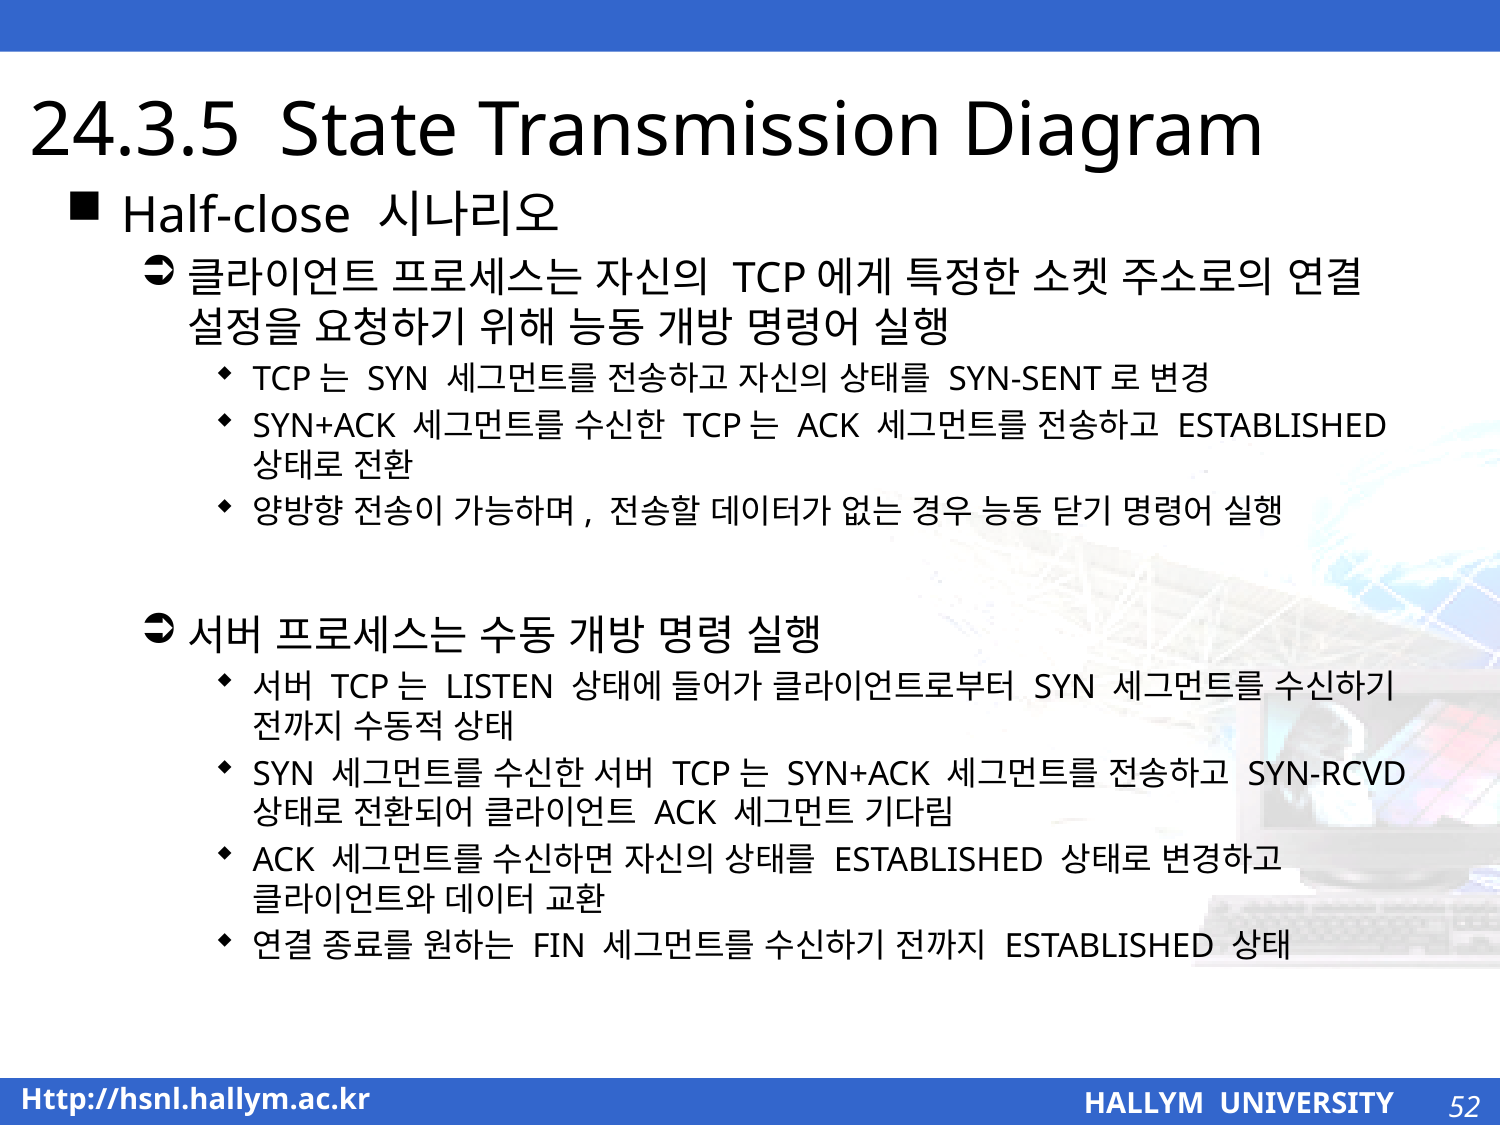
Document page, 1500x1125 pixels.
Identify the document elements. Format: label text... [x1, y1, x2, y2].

slide_number 52 [1182, 1080, 1496, 1125]
title 24.3.5 State Transmission Diagram [14, 76, 1500, 175]
list Half-close 시나리오 클라이언트 프로세스는 자신의 TCP에게 특정한 소켓 주소로의 연결 설정을 요청하기 위해 능동 개방 명령어 실행 TCP는 SYN 세그먼트를 전송하고 자신의 상태를 SYN-SENT로 변경 SYN+ACK 세그먼트를 수신한 TCP는 ACK 세그먼트를 전송하고 ESTABLISHED 상태로 전환 양방향 전송이 가능하며, 전송할 데이터가 없는 경우 능동 닫기 명령어 실행 서버 프로세스는 수동 개방 명령 실행 서버 TCP는 LISTEN 상태에 들어가 클라이언트로부터 SYN 세그먼트를 수신하기 전까지 수동적 상태 SYN 세그먼트를 수신한 서버 TCP는 SYN+ACK 세그먼트를 전송하고 SYN-RCVD 상태로 전환되어 클라이언트 ACK 세그먼트 기다림 ACK 세그먼트를 수신하면 자신의 상태를 ESTABLISHED 상태로 변경하고 클라이언트와 데이터 교환 연결 종료를 원하는 FIN 세그먼트를 수신하기 전까지 ESTABLISHED 상태 [50, 174, 1450, 1000]
